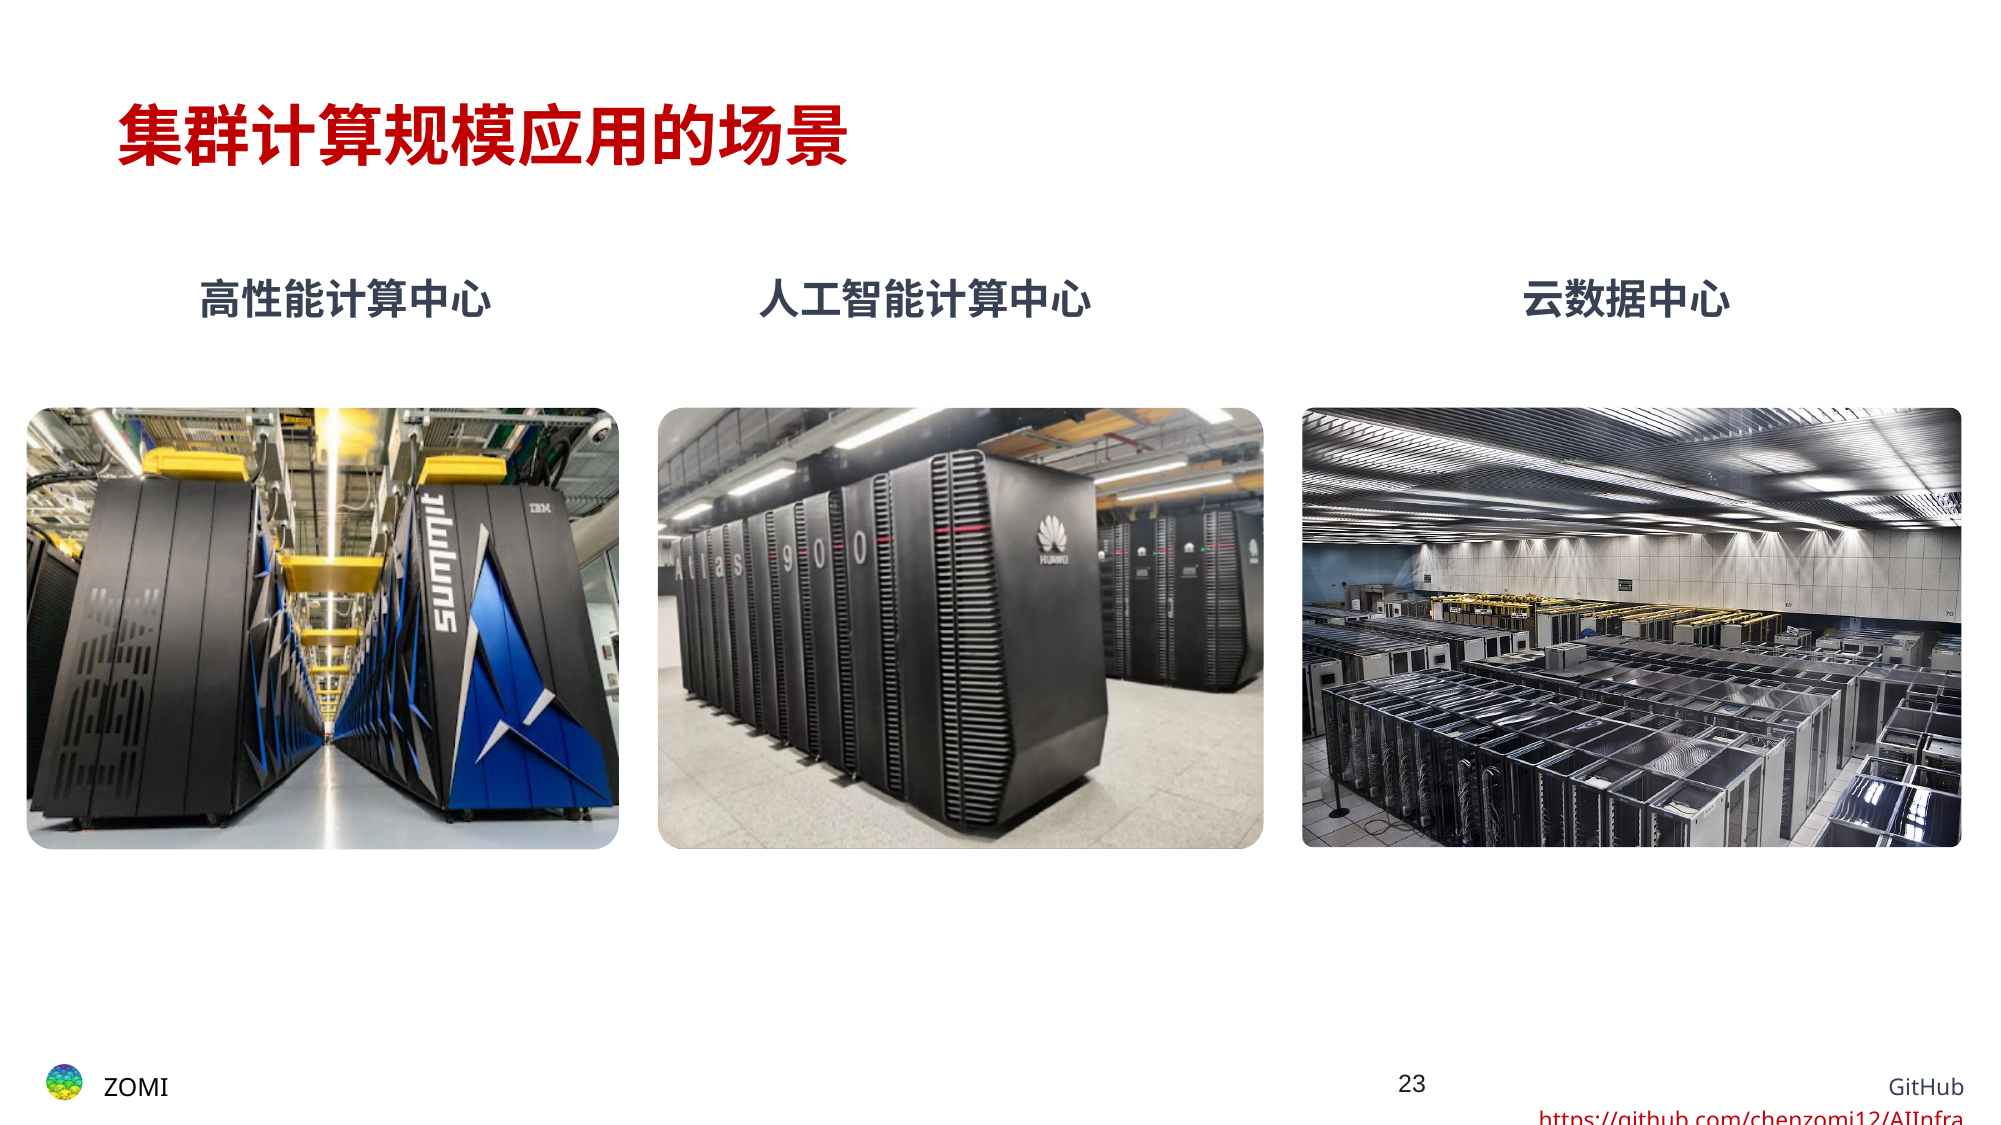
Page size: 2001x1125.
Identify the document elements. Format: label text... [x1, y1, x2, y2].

text_box 高性能计算中心 [138, 265, 554, 331]
title 集群计算规模应用的场景 [102, 85, 1901, 183]
picture [657, 407, 1264, 850]
text_box 云数据中心 [1344, 265, 1909, 331]
picture [26, 407, 620, 850]
picture [47, 1065, 82, 1100]
picture [1302, 407, 1962, 848]
text_box 人工智能计算中心 [717, 265, 1133, 331]
